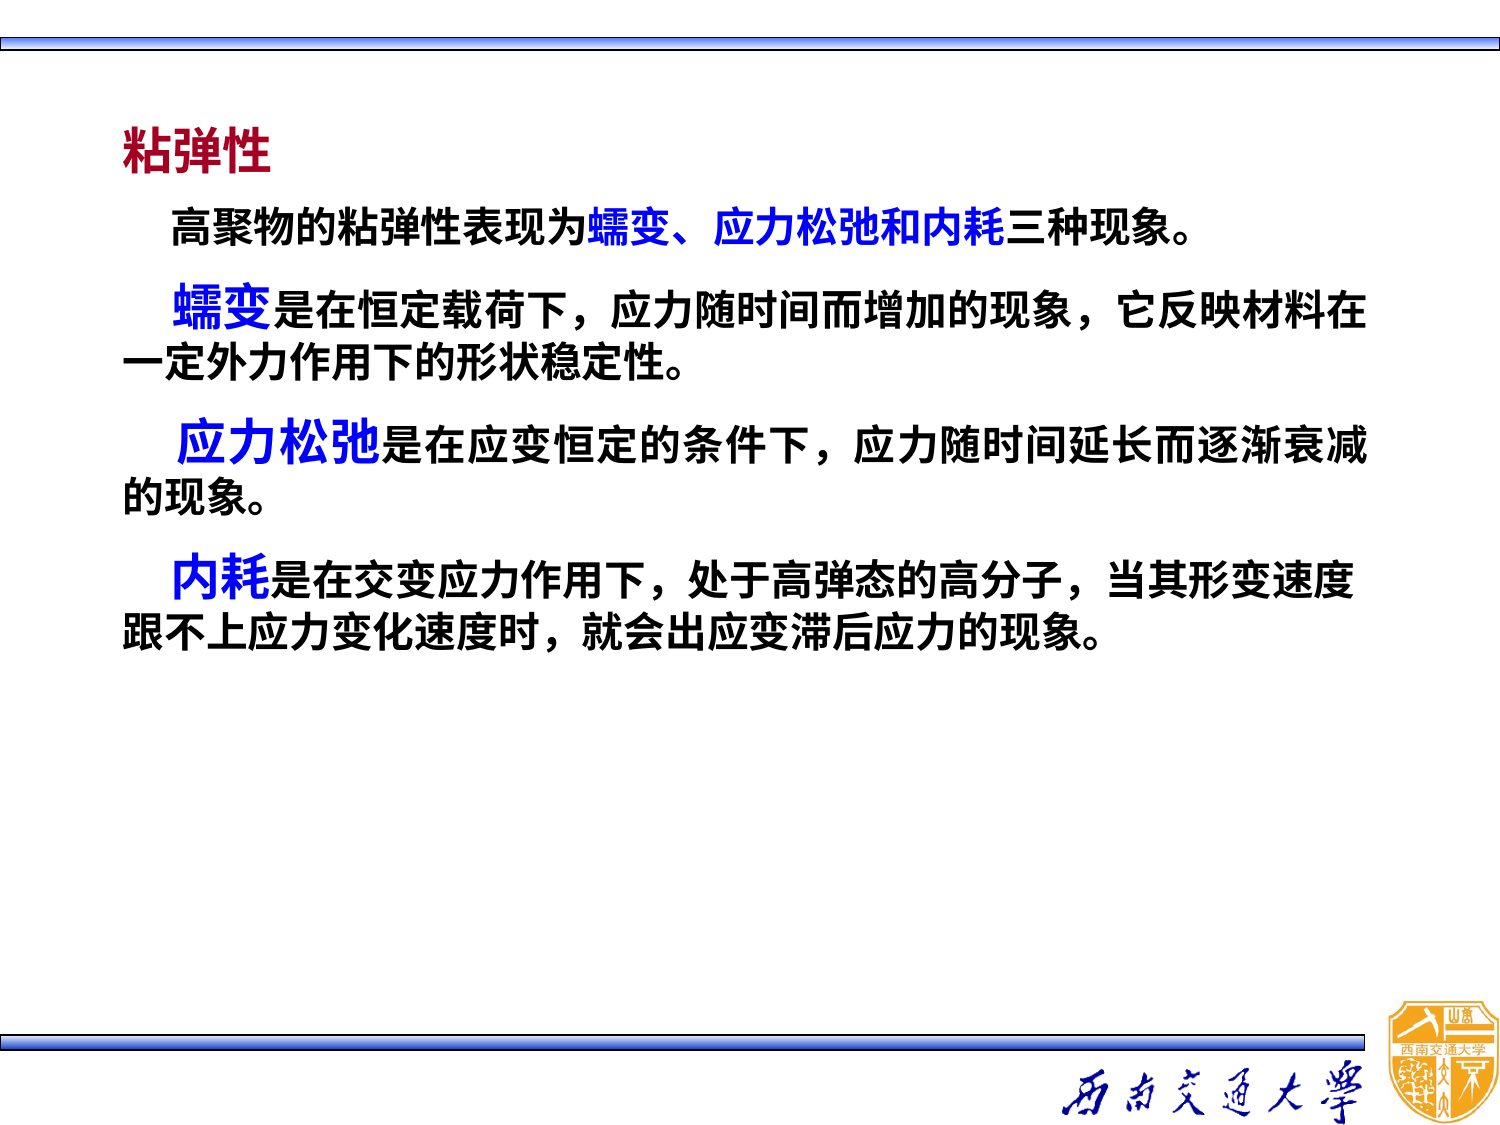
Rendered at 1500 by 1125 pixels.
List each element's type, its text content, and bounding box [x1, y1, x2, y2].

picture [1062, 1059, 1363, 1125]
text_box 粘弹性 高聚物的粘弹性表现为蠕变、应力松弛和内耗三种现象。 蠕变是在恒定载荷下，应力随时间而增加的现象，它反映材料在一定外力作用下的形状稳定性。 应力松弛是在应变恒定的条件下，应力随时间延长而逐渐衰减的现象。 内耗是在交变应力作用下，处于高弹态的高分子，当其形变速度跟不上应力变化速度时，就会出应变滞后应力的现象。 [107, 112, 1383, 663]
picture [1387, 999, 1500, 1125]
